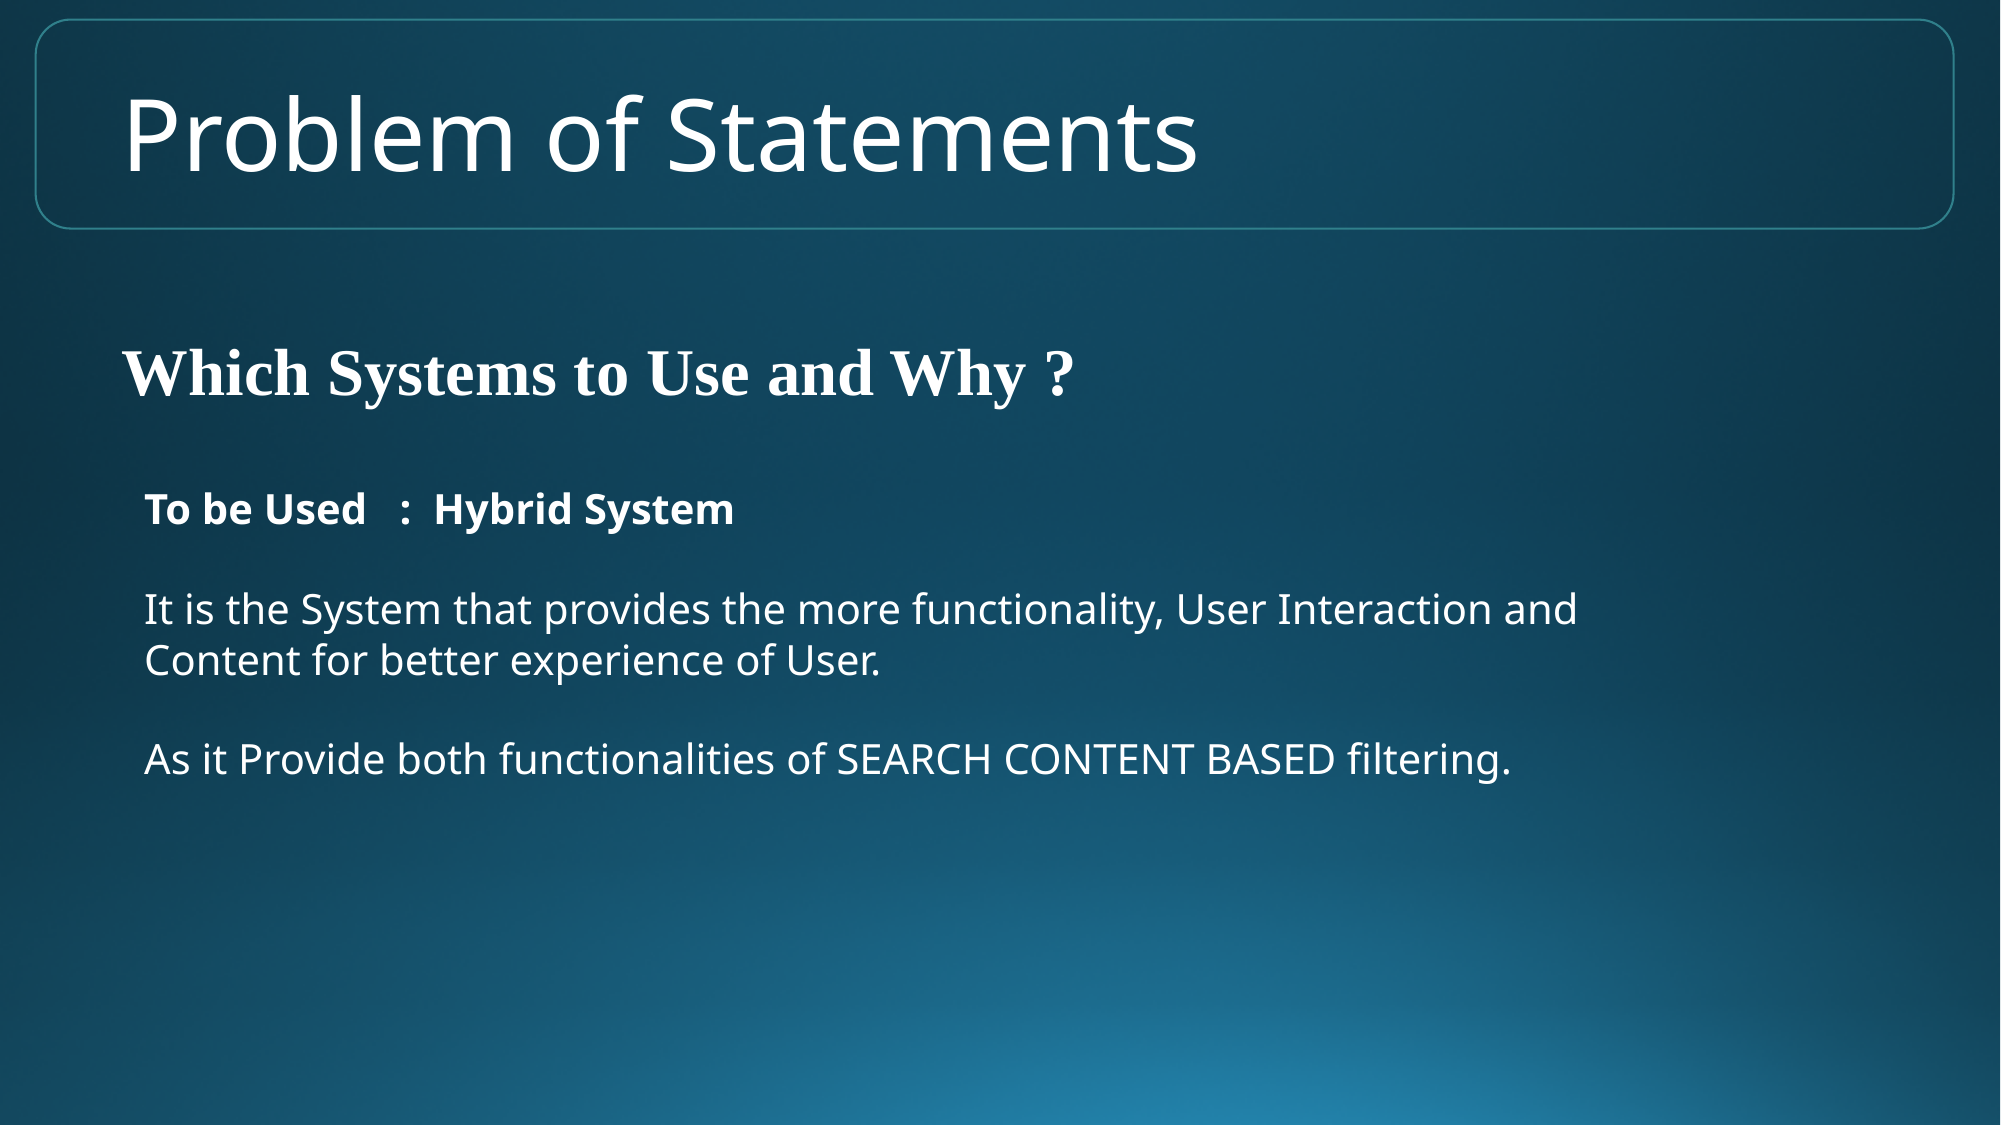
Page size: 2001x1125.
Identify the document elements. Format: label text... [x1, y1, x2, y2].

text_box Which Systems to Use and Why ? [107, 321, 1108, 417]
picture [0, 0, 2001, 1125]
text_box Problem of Statements [107, 64, 1409, 199]
text_box To be Used : Hybrid System It is the System that provides the more functionality, User Interaction and Content for better experience of User. As it Provide both functionalities of SEARCH CONTENT BASED filtering. [129, 475, 1659, 791]
text_box [34, 18, 1955, 230]
